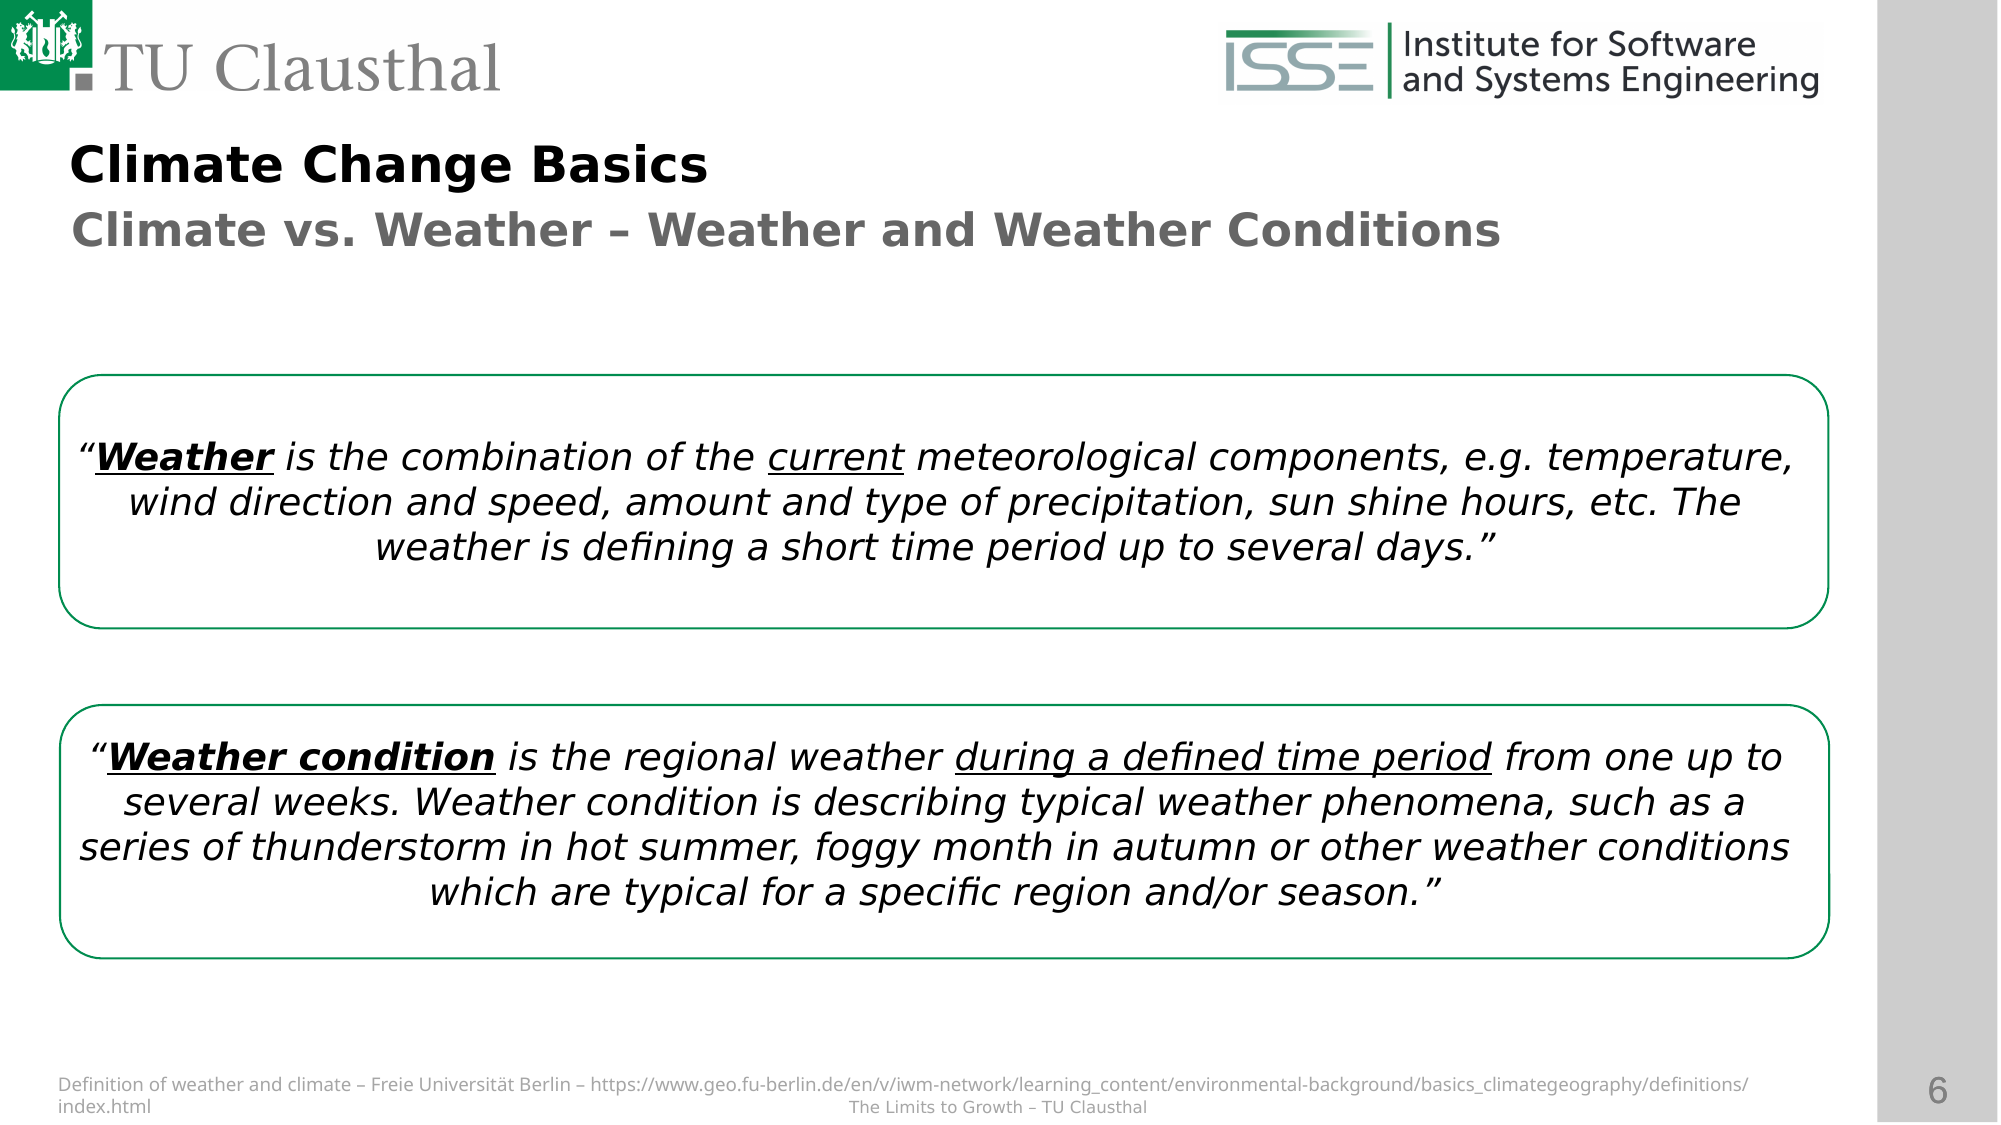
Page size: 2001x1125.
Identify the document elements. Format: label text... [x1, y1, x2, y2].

picture [1218, 22, 1824, 105]
text_box “Weather is the combination of the current meteorological components, e.g. temperature, wind direction and speed, amount and type of precipitation, sun shine hours, etc. The weather is defining a short time period up to several days.” “Weather condition is the regional weather during a defined time period from one up to several weeks. Weather condition is describing typical weather phenomena, such as a series of thunderstorm in hot summer, foggy month in autumn or other weather conditions which are typical for a specific region and/or season.” [55, 208, 1817, 1033]
text_box Definition of weather and climate – Freie Universität Berlin – https://www.geo.fu-berlin.de/en/v/iwm-network/learning_content/environmental-background/basics_climategeography/definitions/index.html [43, 1064, 1814, 1125]
text_box [58, 373, 1830, 630]
text_box Climate Change Basics [55, 125, 1817, 206]
text_box Climate vs. Weather – Weather and Weather Conditions [70, 188, 1768, 268]
text_box [58, 703, 1831, 960]
picture [0, 0, 500, 91]
